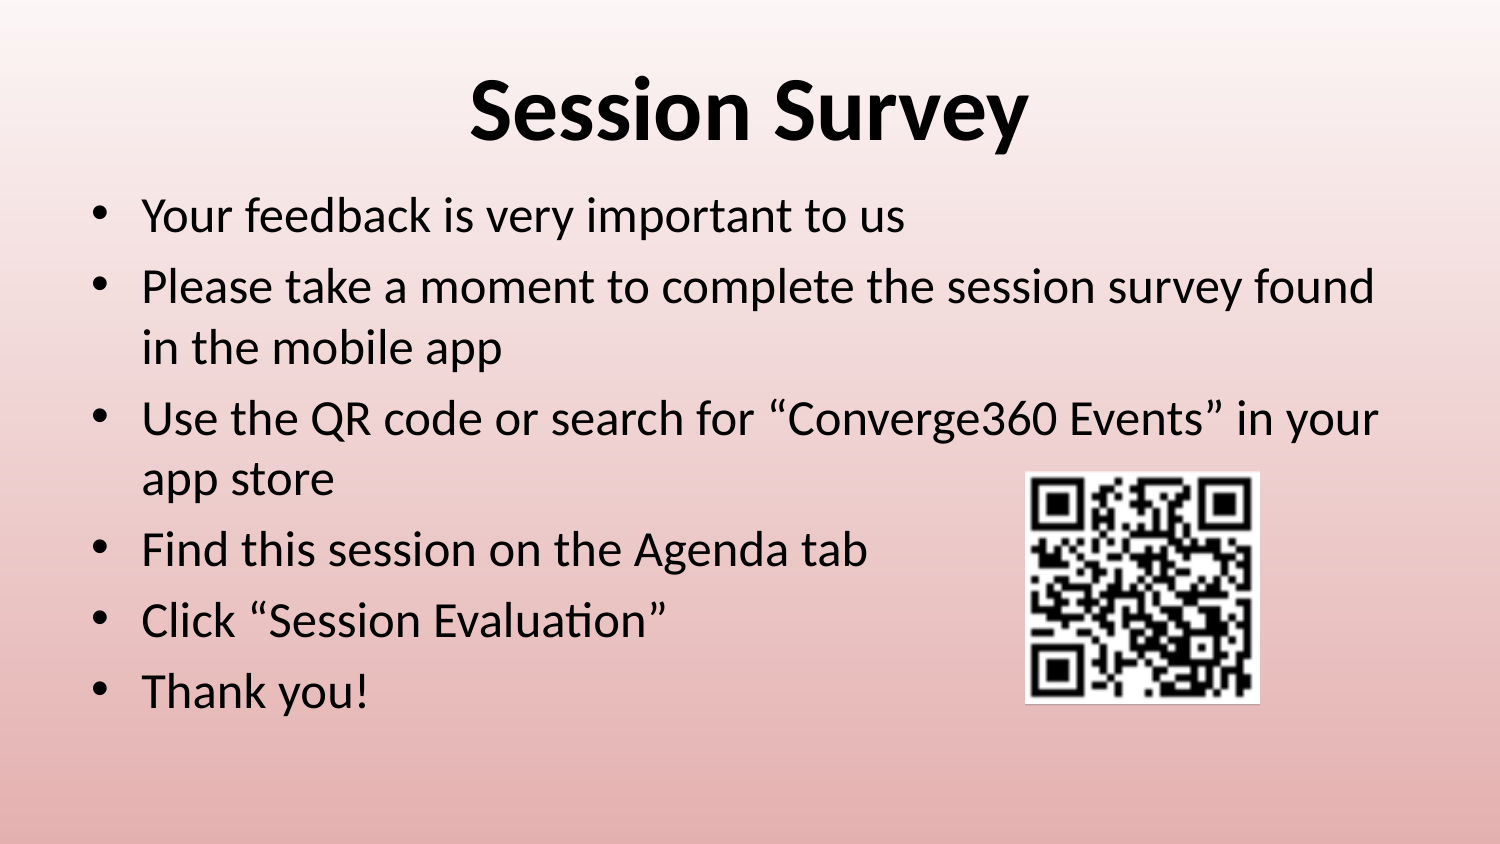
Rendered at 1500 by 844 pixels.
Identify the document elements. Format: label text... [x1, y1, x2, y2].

text_box Your feedback is very important to us Please take a moment to complete the session survey found in the mobile app Use the QR code or search for “Converge360 Events” in your app store Find this session on the Agenda tab Click “Session Evaluation” Thank you! [76, 174, 1427, 732]
picture [1024, 471, 1260, 707]
title Session Survey [75, 33, 1425, 175]
